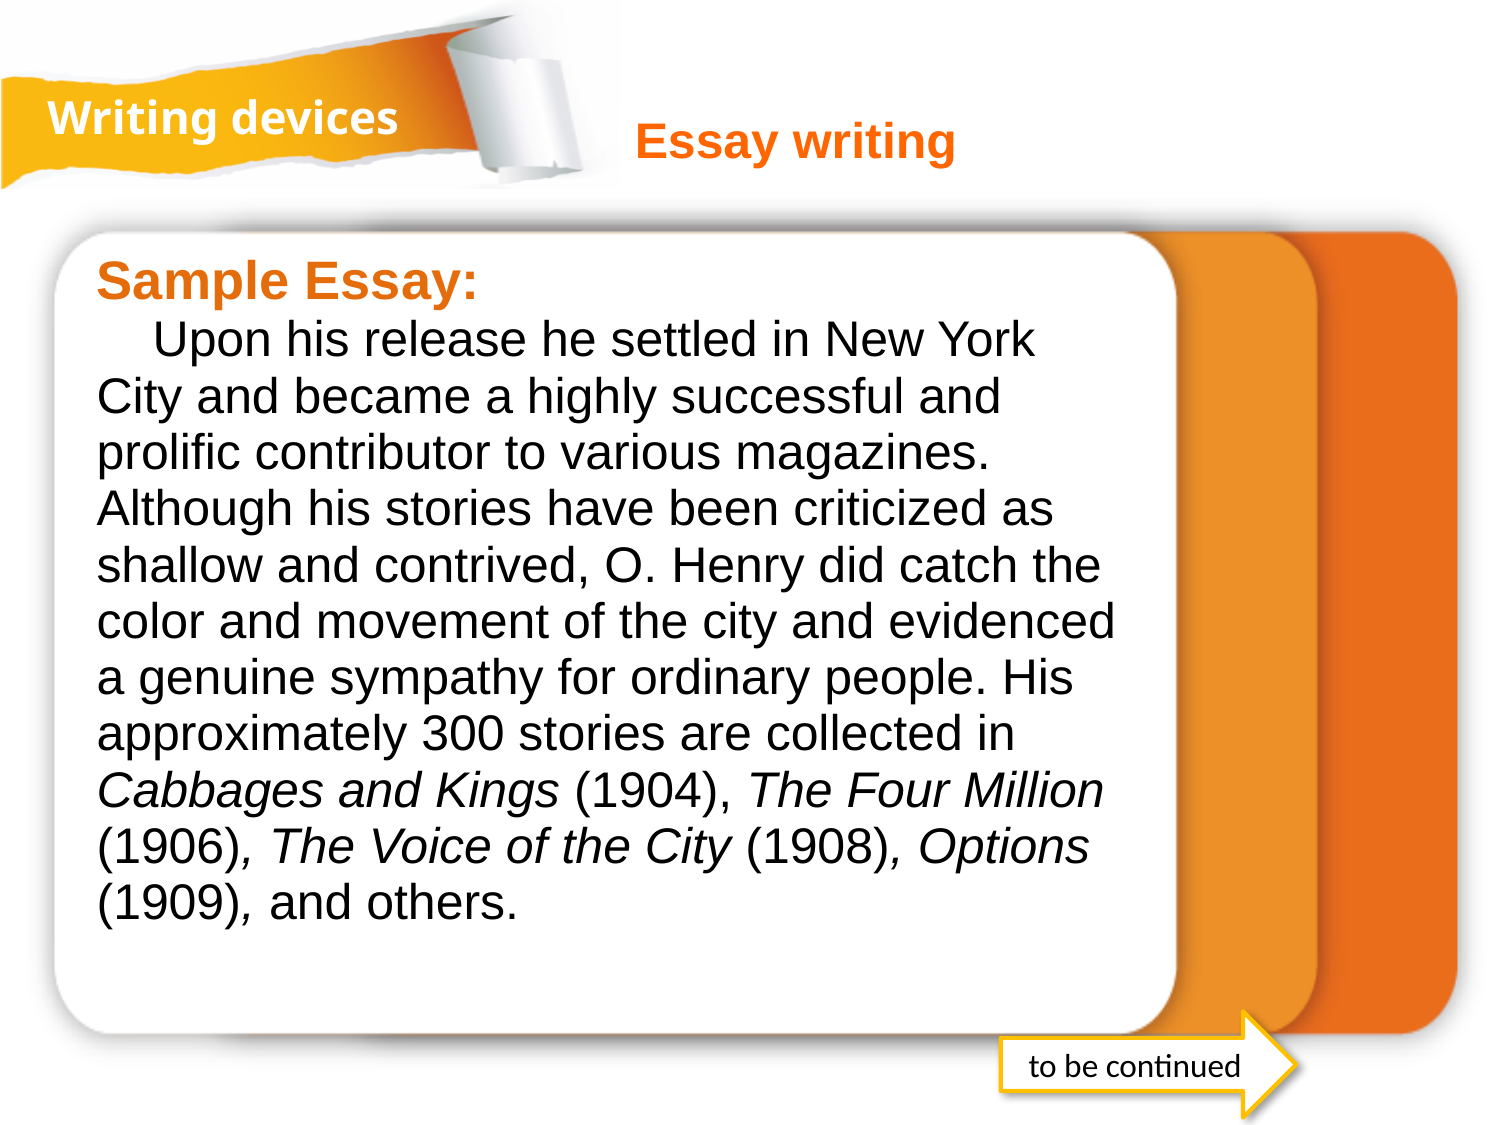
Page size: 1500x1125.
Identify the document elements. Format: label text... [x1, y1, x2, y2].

picture [20, 152, 1489, 1079]
text_box to be continued [998, 1087, 1277, 1120]
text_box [0, 0, 1418, 189]
